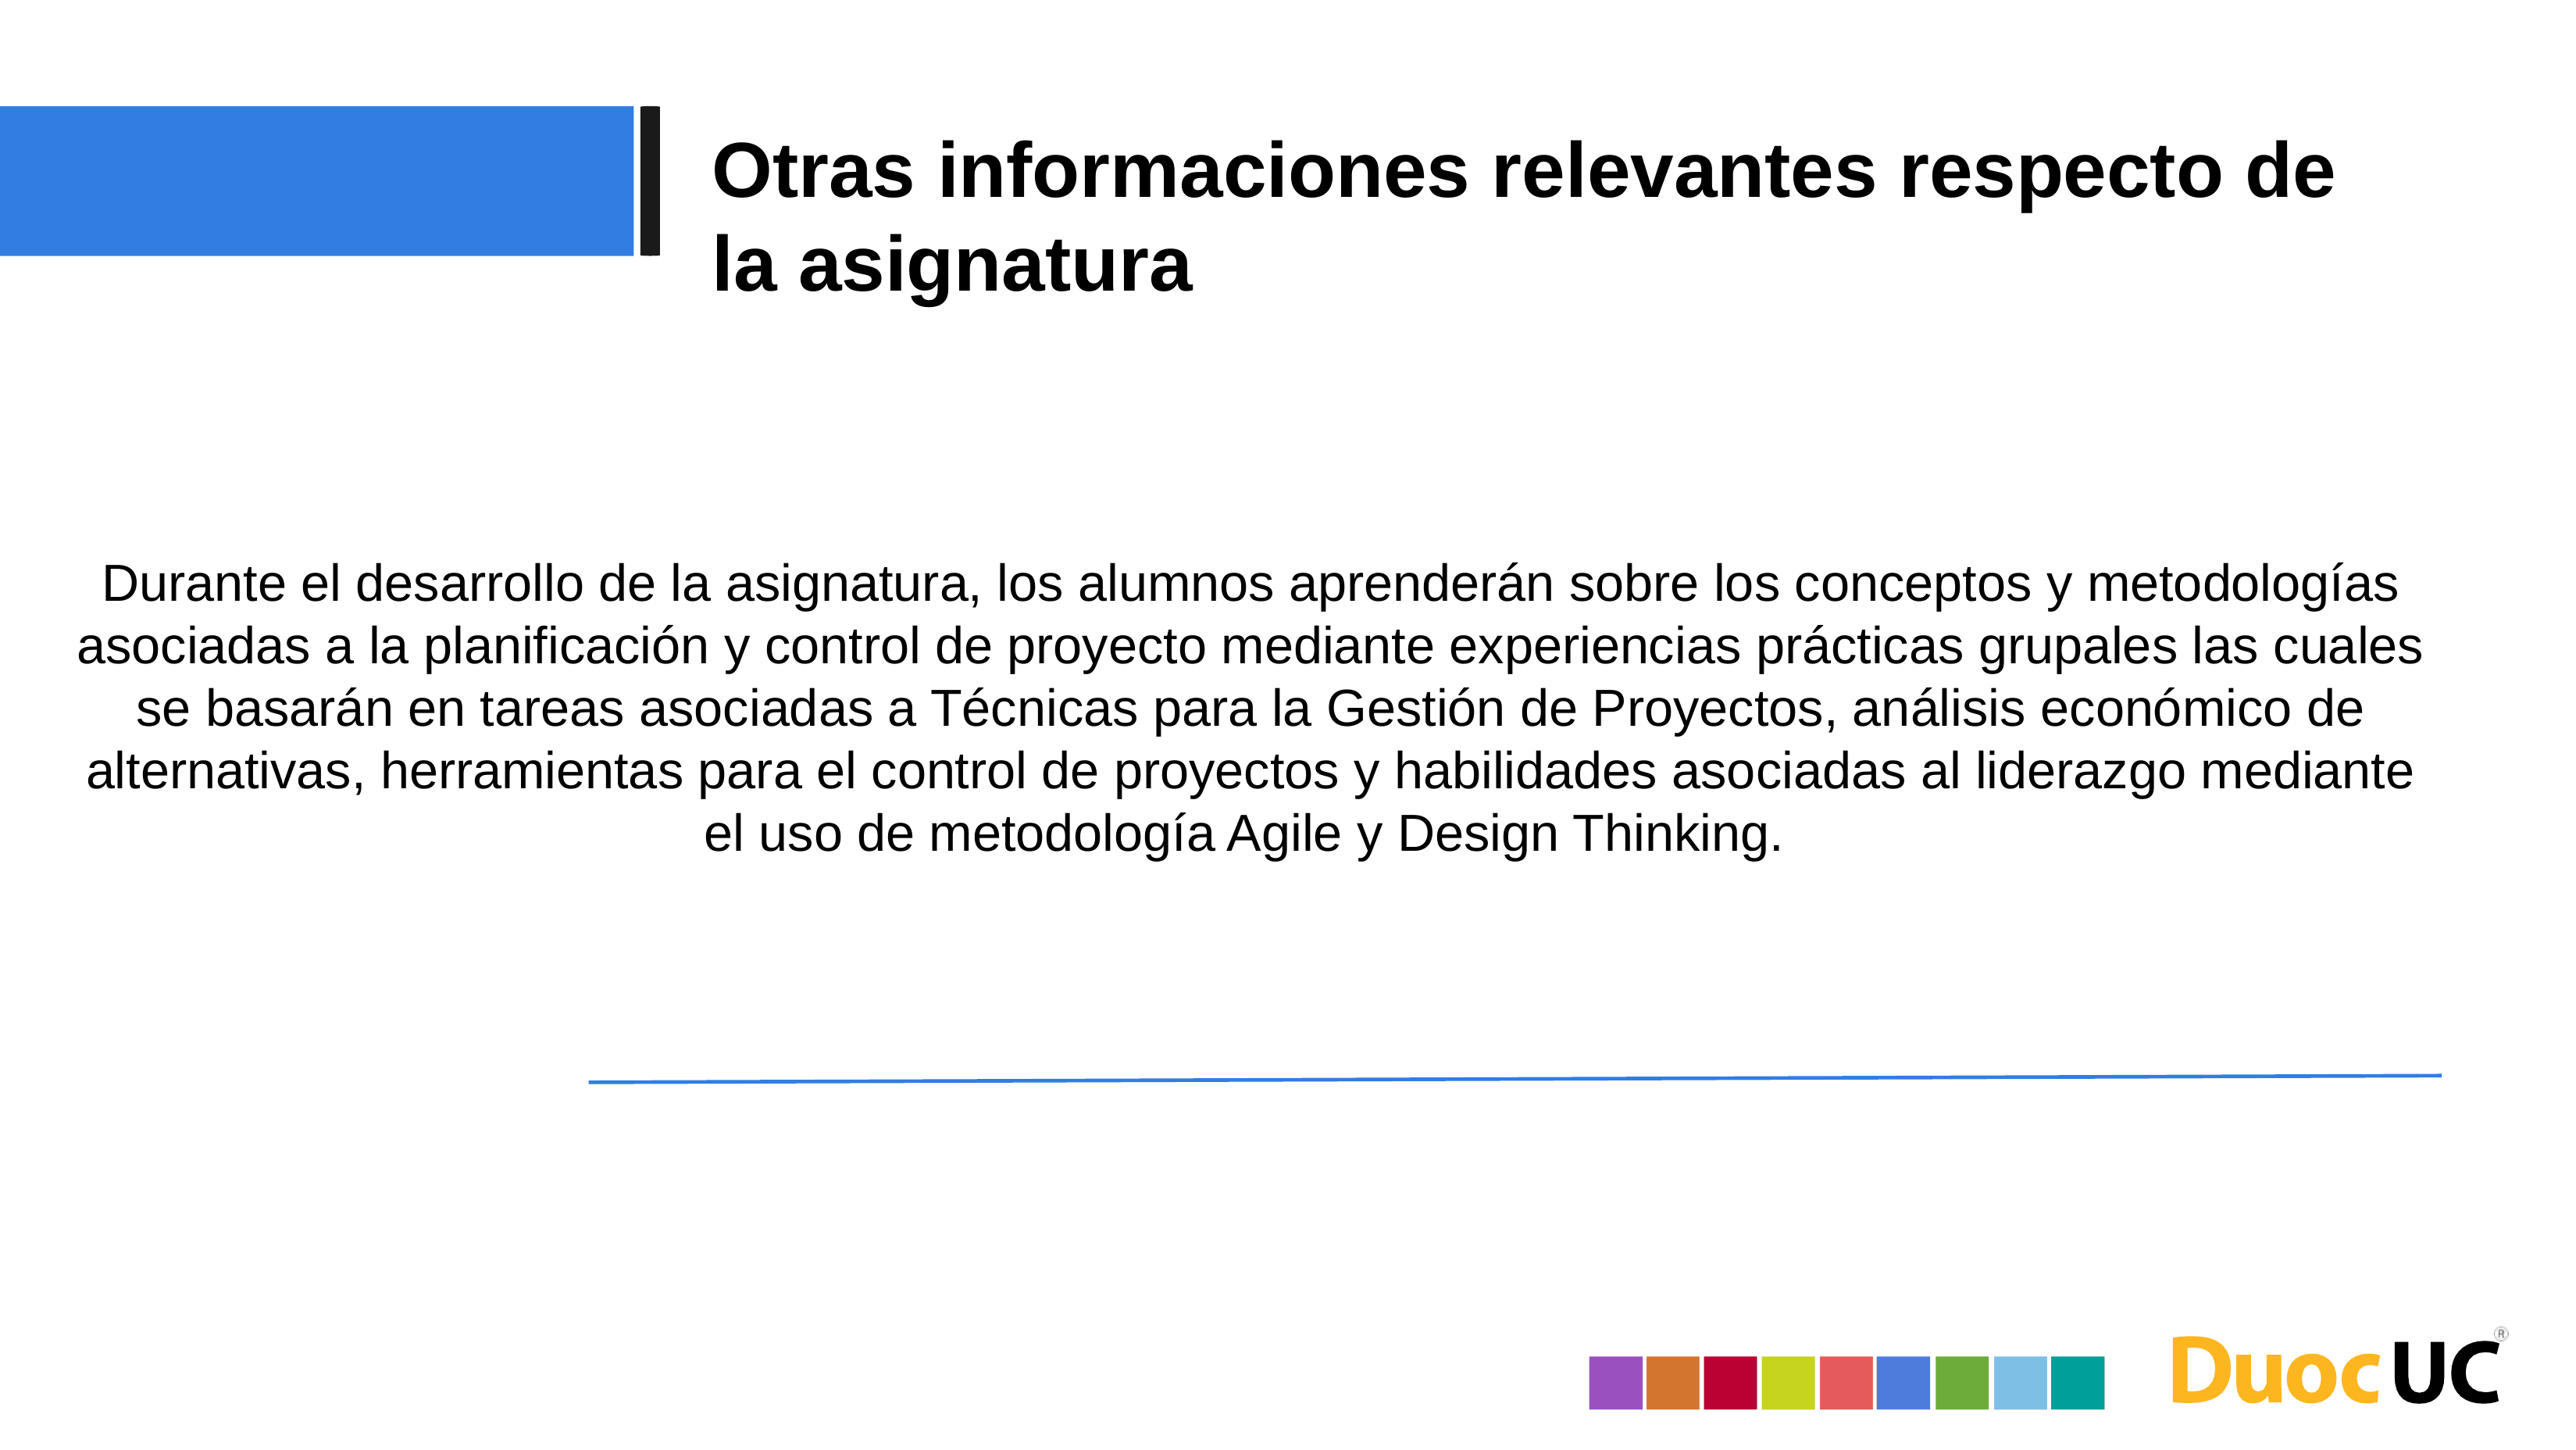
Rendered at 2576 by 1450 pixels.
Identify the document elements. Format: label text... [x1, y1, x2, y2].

picture [2494, 1327, 2509, 1341]
picture [1579, 1378, 2121, 1434]
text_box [588, 1075, 2442, 1083]
list Durante el desarrollo de la asignatura, los alumnos aprenderán sobre los conceptos y metodologías asociadas a la planificación y control de proyecto mediante experiencias prácticas grupales las cuales se basarán en tareas asociadas a Técnicas para la Gestión de Proyectos, análisis económico de alternativas, herramientas para el control de proyectos y habilidades asociadas al liderazgo mediante el uso de metodología Agile y Design Thinking. [73, 548, 2430, 1378]
list Otras informaciones relevantes respecto de la asignatura [712, 119, 2353, 548]
